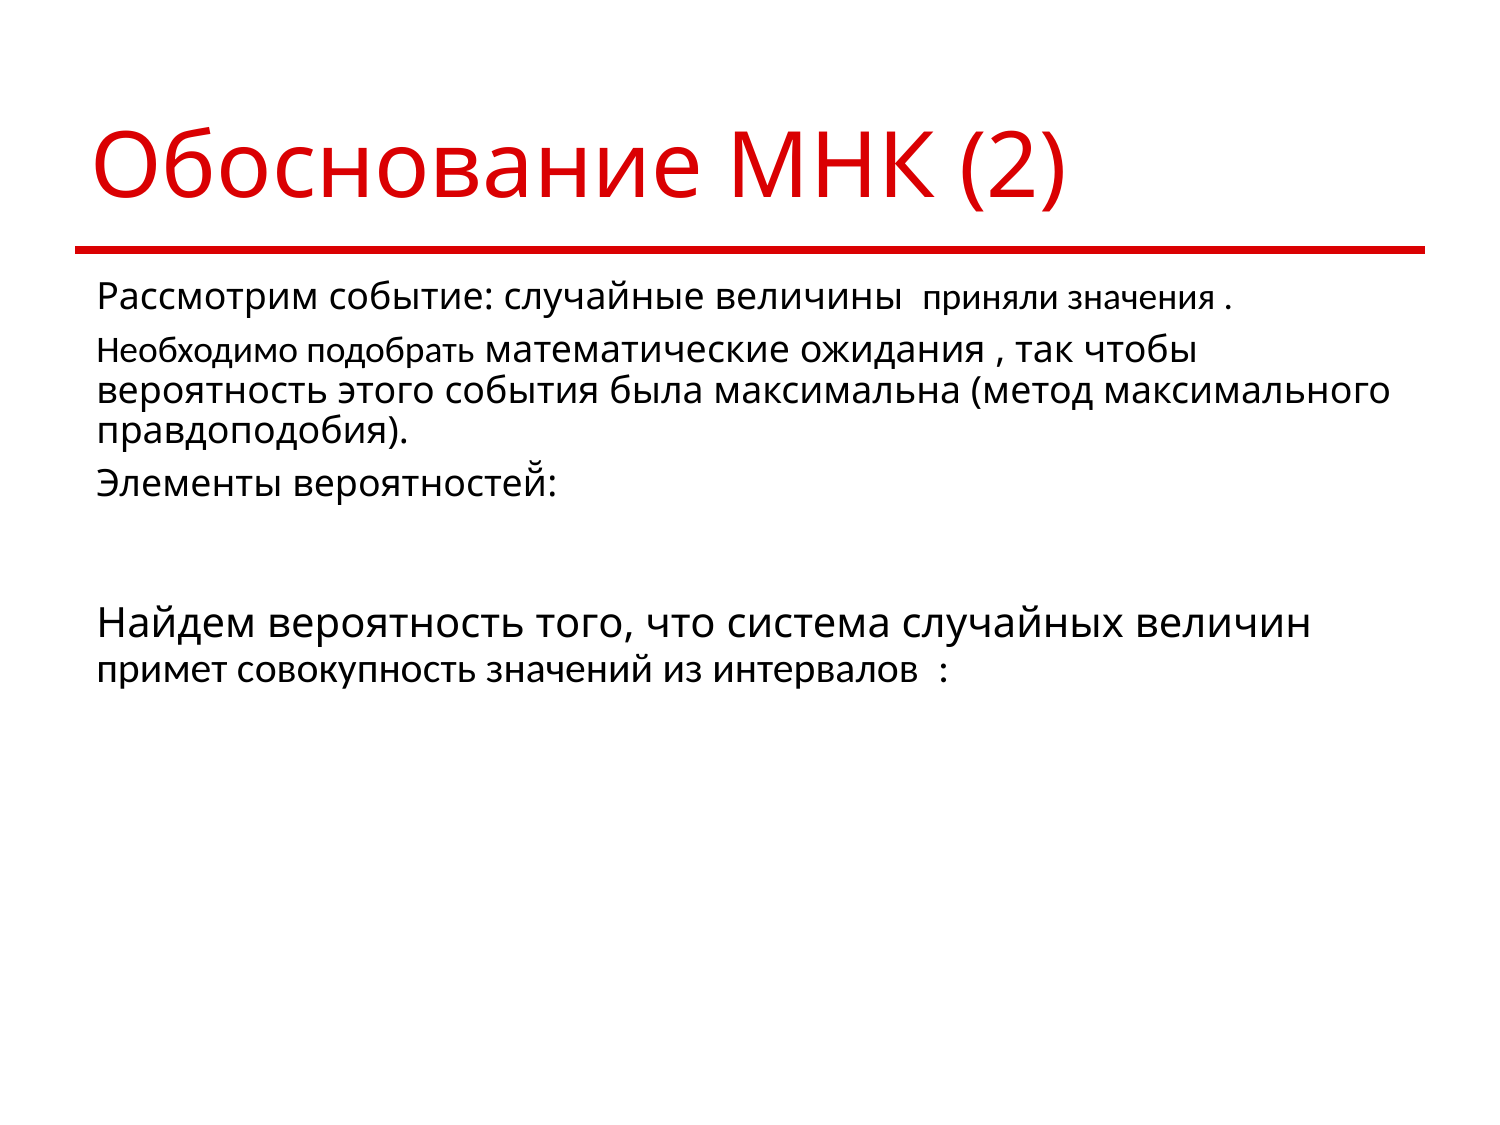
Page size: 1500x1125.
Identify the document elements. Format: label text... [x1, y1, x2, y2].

title Обоснование МНК (2) [75, 45, 1425, 233]
